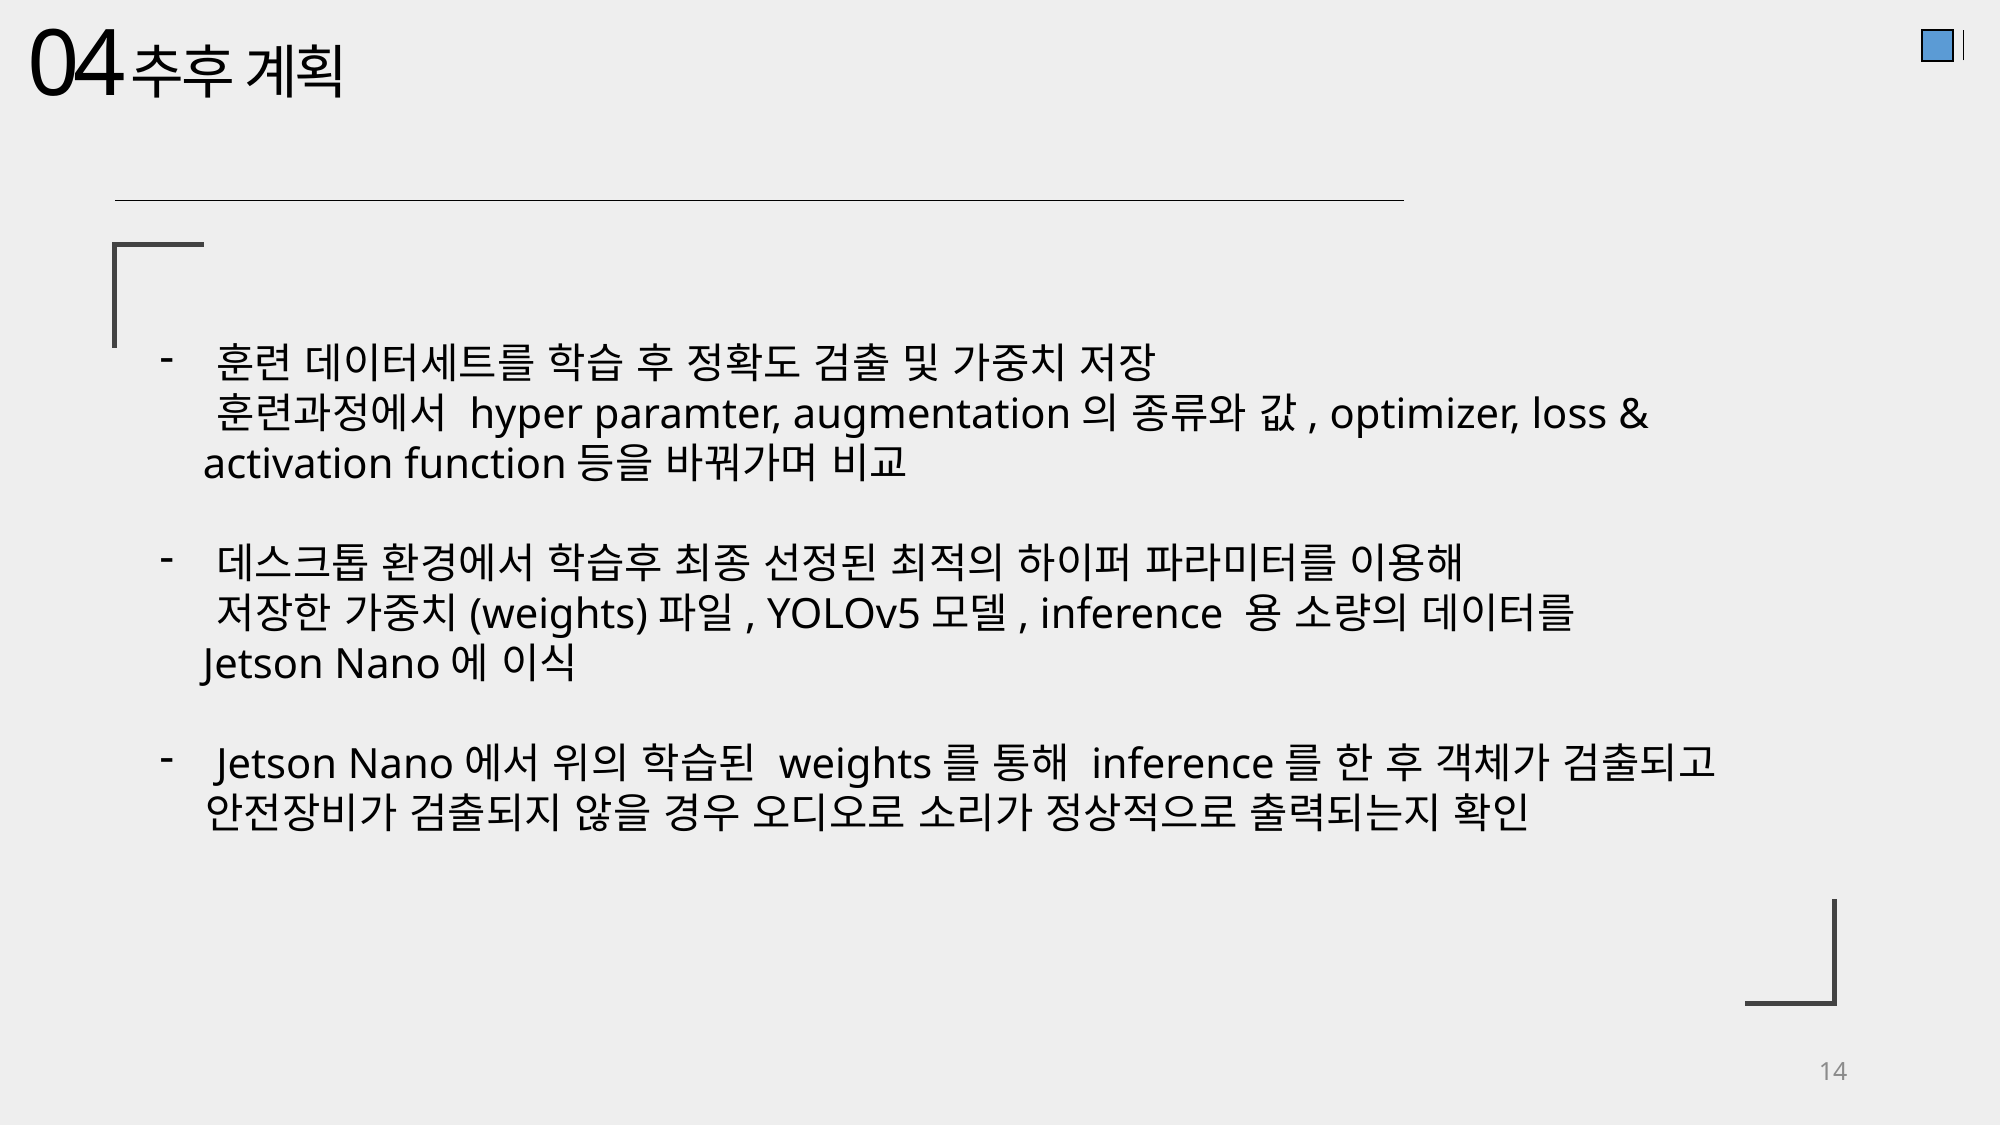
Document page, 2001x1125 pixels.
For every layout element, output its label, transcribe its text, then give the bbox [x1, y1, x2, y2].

text_box 추후 계획 [116, 27, 554, 113]
text_box 04 [12, 0, 234, 139]
text_box [111, 241, 205, 349]
slide_number 14 [1412, 1042, 1863, 1103]
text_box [1921, 30, 1964, 62]
text_box [1744, 898, 1838, 1006]
text_box 훈련 데이터세트를 학습 후 정확도 검출 및 가중치 저장 훈련과정에서 hyper paramter, augmentation의 종류와 값, optimizer, loss & activation function등을 바꿔가며 비교 데스크톱 환경에서 학습후 최종 선정된 최적의 하이퍼 파라미터를 이용해 저장한 가중치(weights)파일, YOLOv5모델, inference 용 소량의 데이터를 Jetson Nano에 이식 Jetson Nano에서 위의 학습된 weights를 통해 inference를 한 후 객체가 검출되고 안전장비가 검출되지 않을 경우 오디오로 소리가 정상적으로 출력되는지 확인 [144, 262, 1808, 963]
